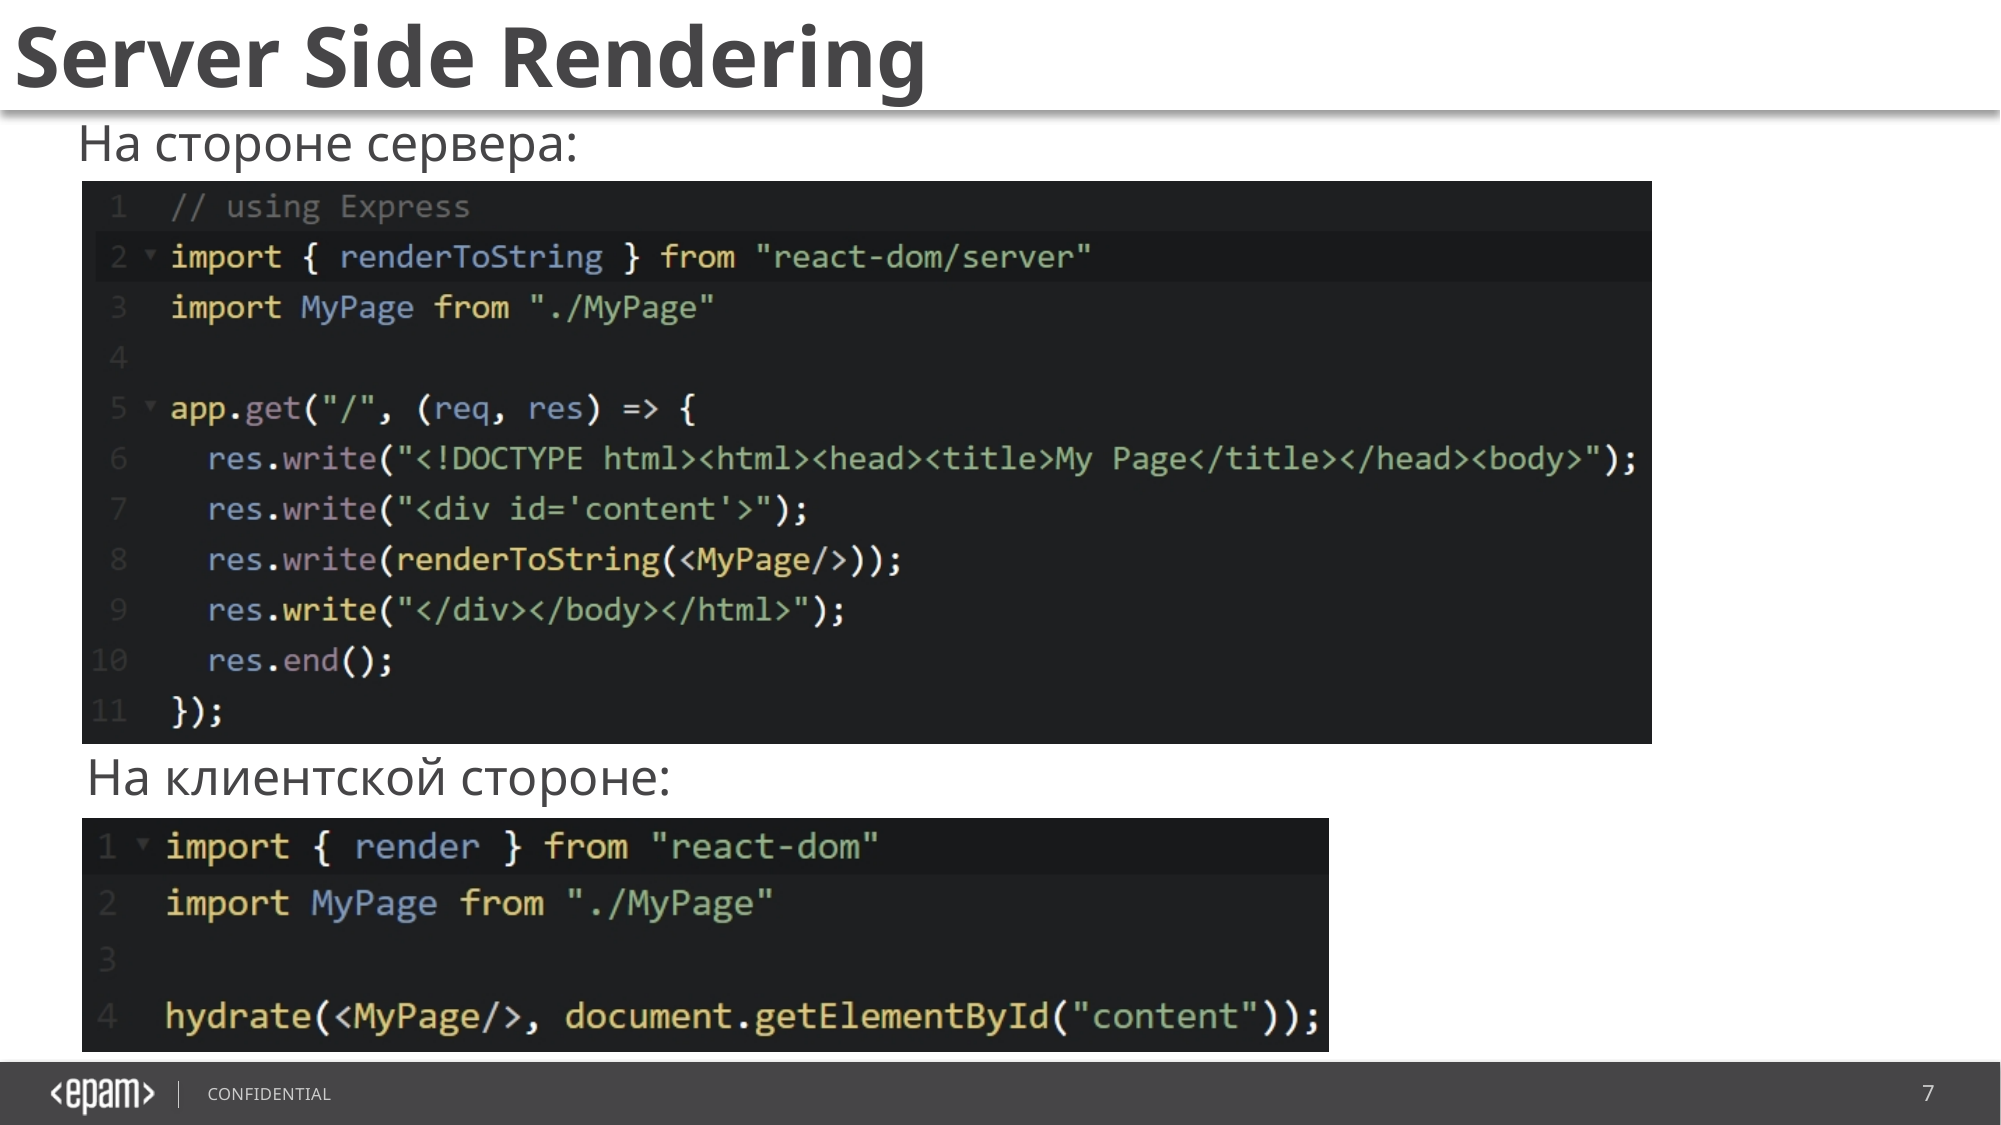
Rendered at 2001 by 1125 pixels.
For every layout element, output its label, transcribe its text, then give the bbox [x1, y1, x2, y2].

text_box Server Side Rendering [0, 0, 2000, 110]
picture [82, 818, 1329, 1052]
picture [50, 1078, 155, 1116]
text_box На стороне сервера: [62, 123, 594, 179]
text_box На клиентской стороне: [71, 737, 688, 813]
picture [82, 181, 1652, 745]
